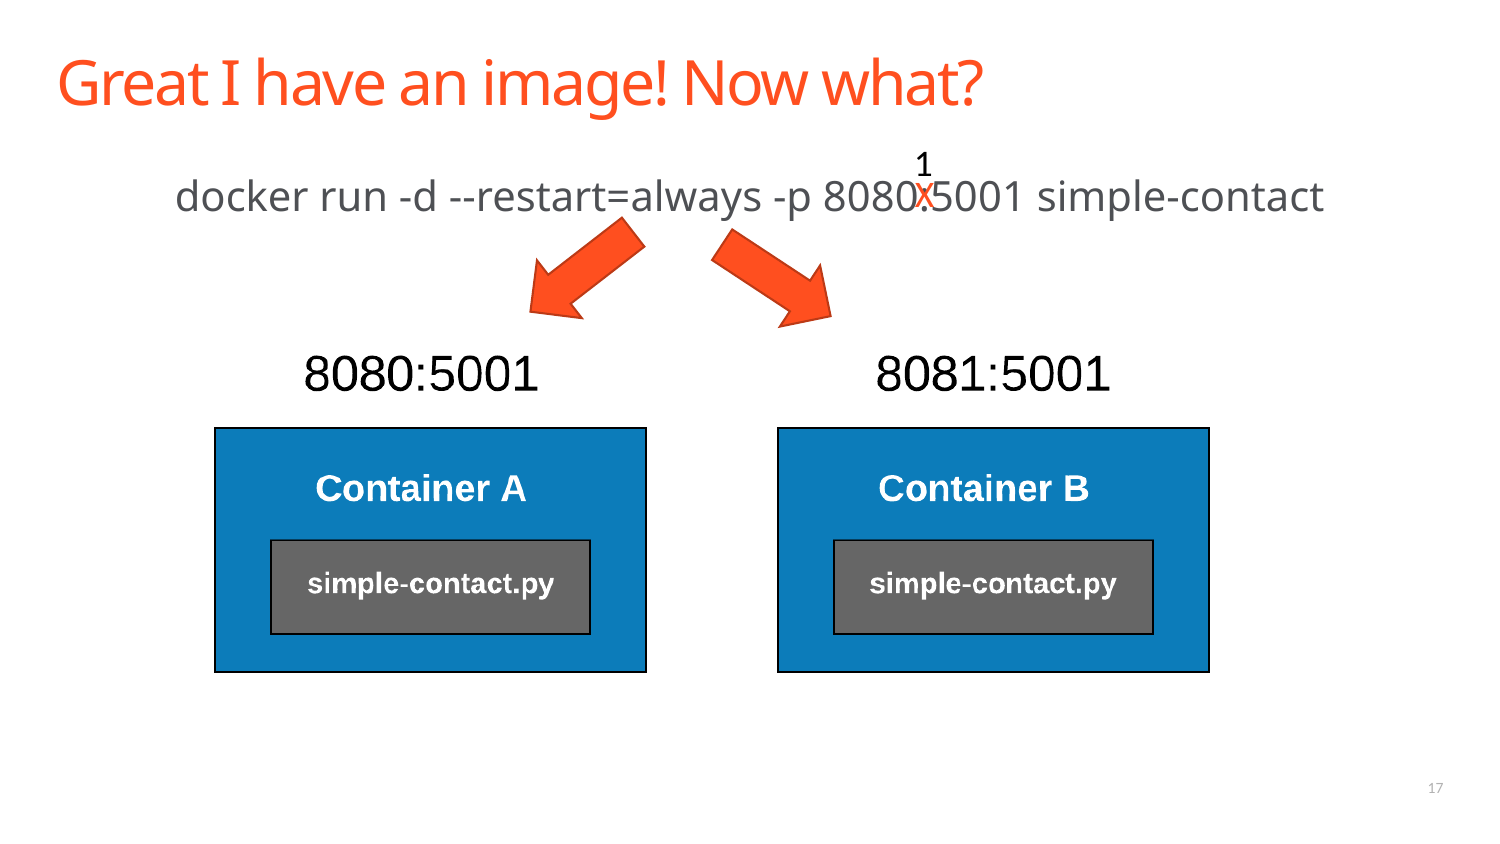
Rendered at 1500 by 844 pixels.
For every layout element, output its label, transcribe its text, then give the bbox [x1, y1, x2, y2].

text_box [710, 227, 830, 308]
slide_number 17 [1130, 764, 1444, 810]
text_box [529, 216, 646, 308]
title Great I have an image! Now what? [56, 51, 1444, 139]
text_box 1 [899, 131, 969, 192]
list docker run -d --restart=always -p 8080:5001 simple-contact [56, 139, 1444, 253]
text_box X [900, 162, 970, 223]
picture [177, 308, 1246, 709]
